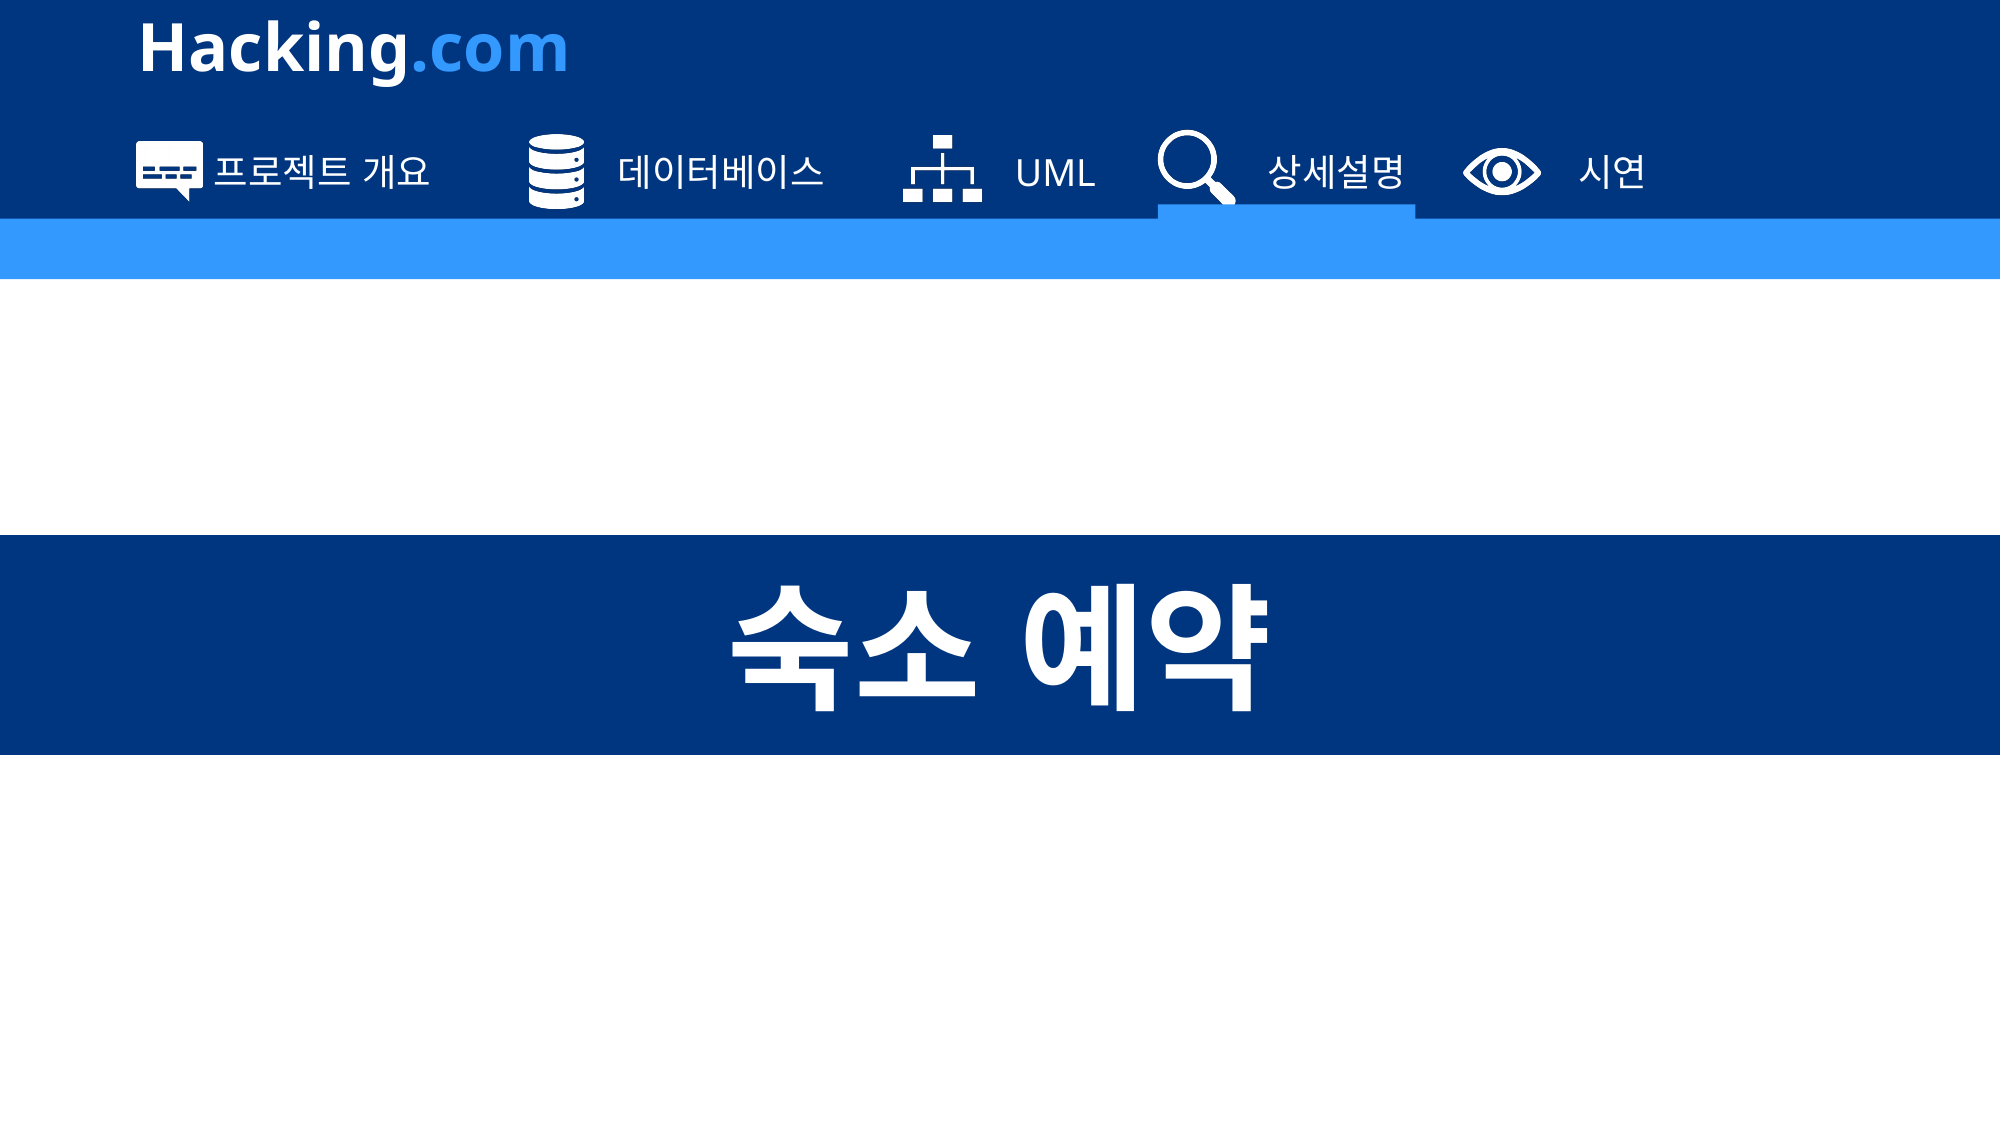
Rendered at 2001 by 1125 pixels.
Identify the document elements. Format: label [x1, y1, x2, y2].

picture [0, 535, 2000, 755]
text_box [0, 219, 2000, 280]
picture [0, 0, 2000, 219]
